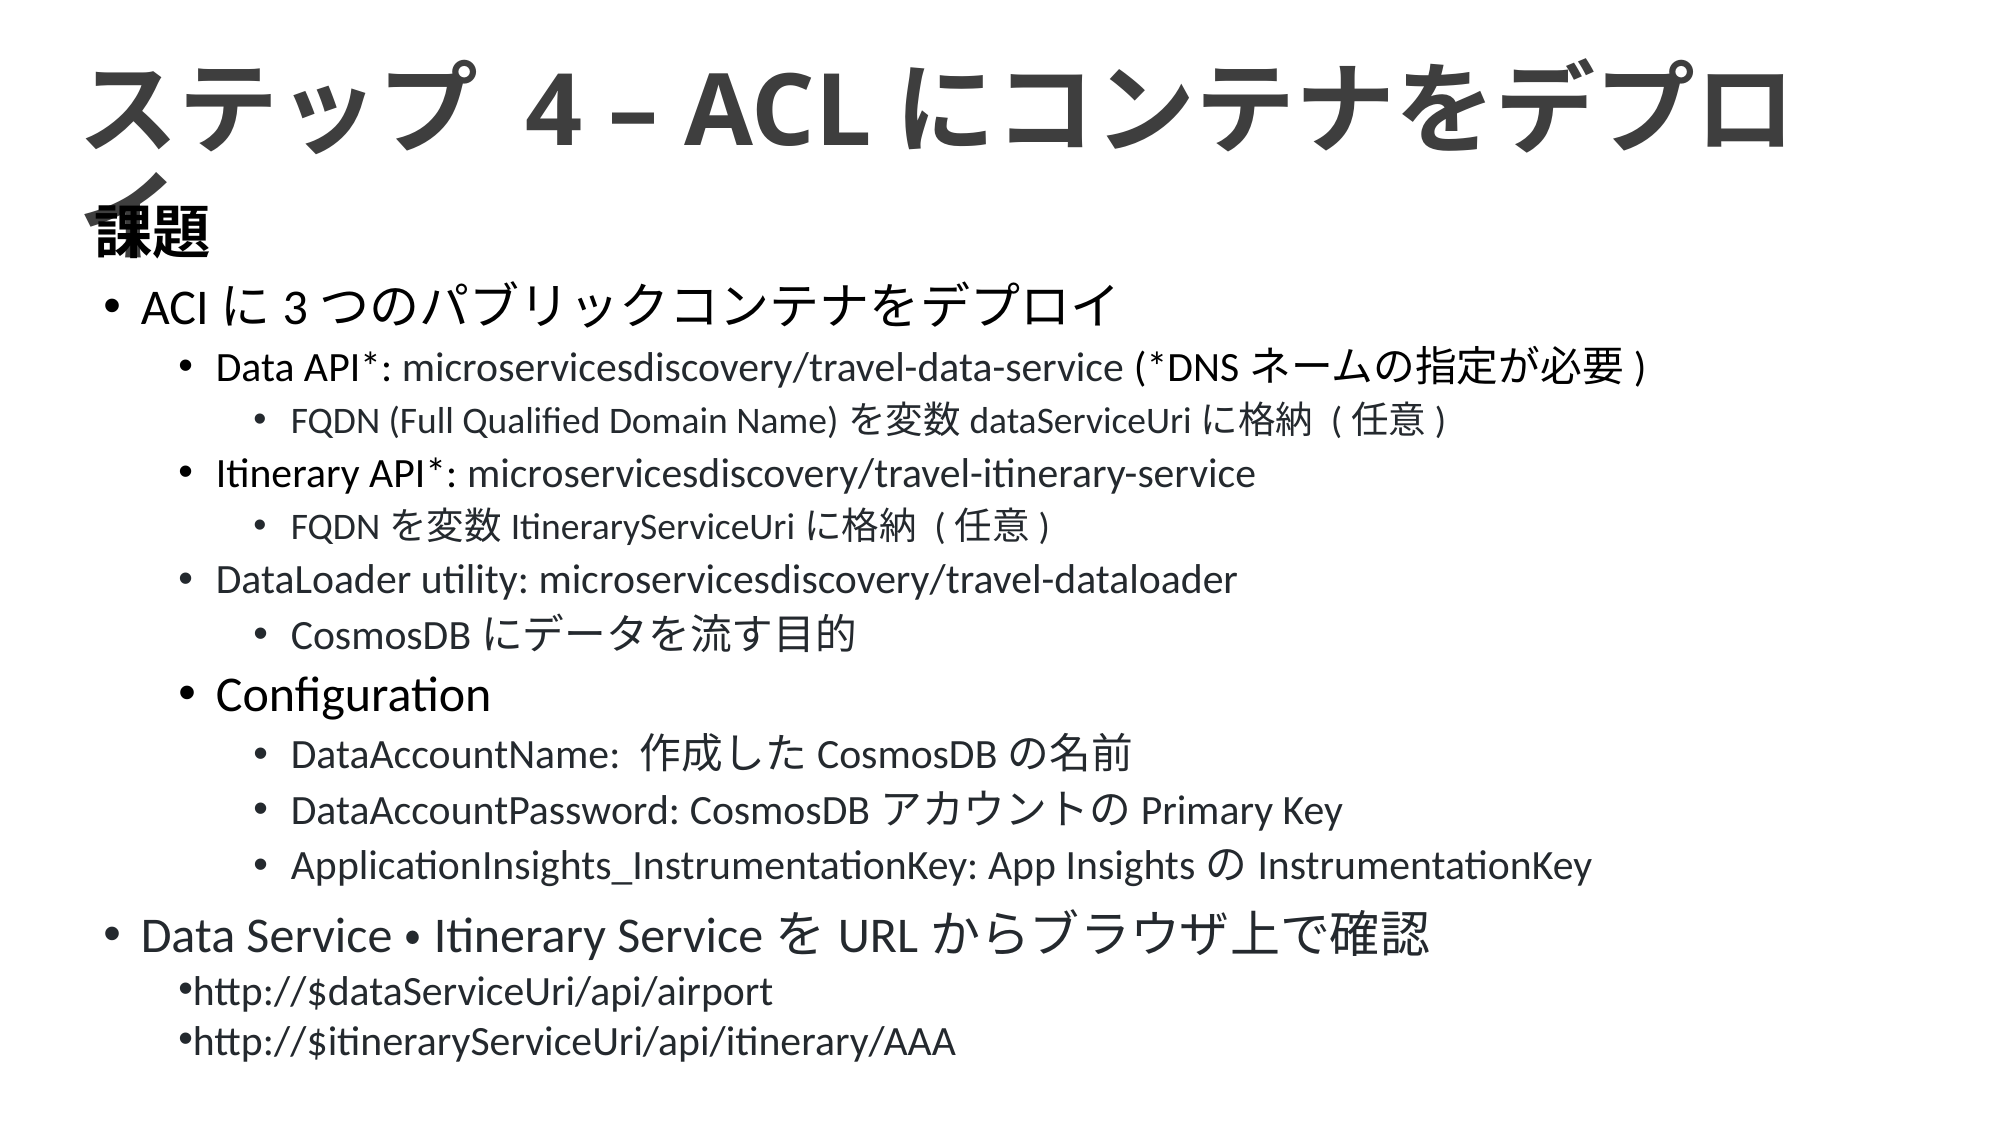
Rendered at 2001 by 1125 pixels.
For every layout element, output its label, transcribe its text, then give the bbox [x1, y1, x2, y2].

text_box ステップ 4 – ACLにコンテナをデプロイ [78, 59, 1882, 275]
text_box 課題 [79, 187, 226, 273]
text_box ACIに3つのパブリックコンテナをデプロイ Data API*: microservicesdiscovery/travel-data-service (*DNSネームの指定が必要) FQDN (Full Qualified Domain Name)を変数dataServiceUriに格納 (任意) Itinerary API*: microservicesdiscovery/travel-itinerary-service FQDNを変数ItineraryServiceUriに格納 (任意) DataLoader utility: microservicesdiscovery/travel-dataloader CosmosDBにデータを流す目的 Configuration DataAccountName: 作成したCosmosDBの名前 DataAccountPassword: CosmosDBアカウントのPrimary Key ApplicationInsights_InstrumentationKey: App InsightsのInstrumentationKey Data Service・Itinerary ServiceをURLからブラウザ上で確認 http://$dataServiceUri/api/airport http://$itineraryServiceUri/api/itinerary/AAA [88, 273, 2000, 1072]
